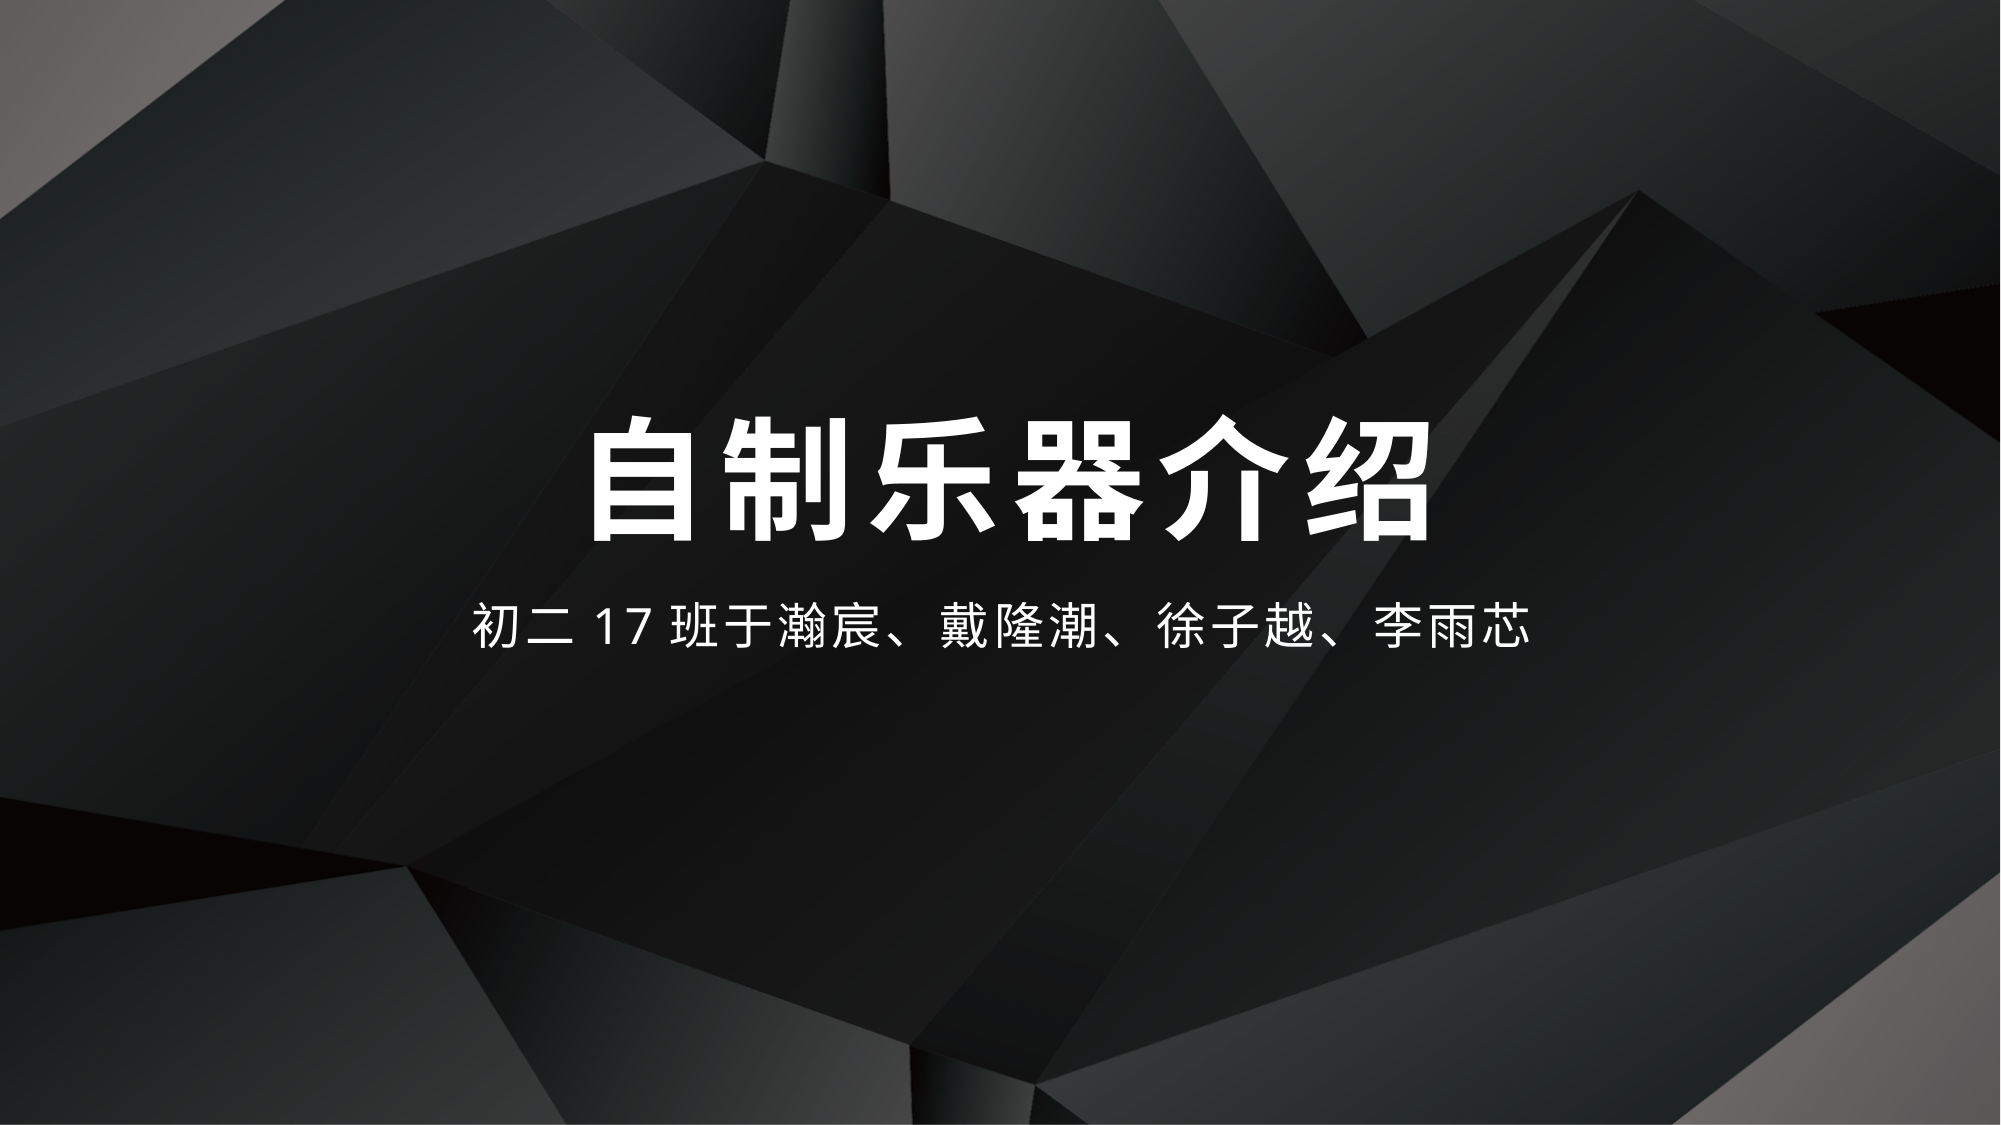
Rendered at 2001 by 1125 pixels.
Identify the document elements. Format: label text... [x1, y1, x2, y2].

subtitle 初二17班于瀚宸、戴隆潮、徐子越、李雨芯 [249, 588, 1750, 756]
title 自制乐器介绍 [249, 333, 1750, 563]
picture [0, 0, 2001, 1125]
